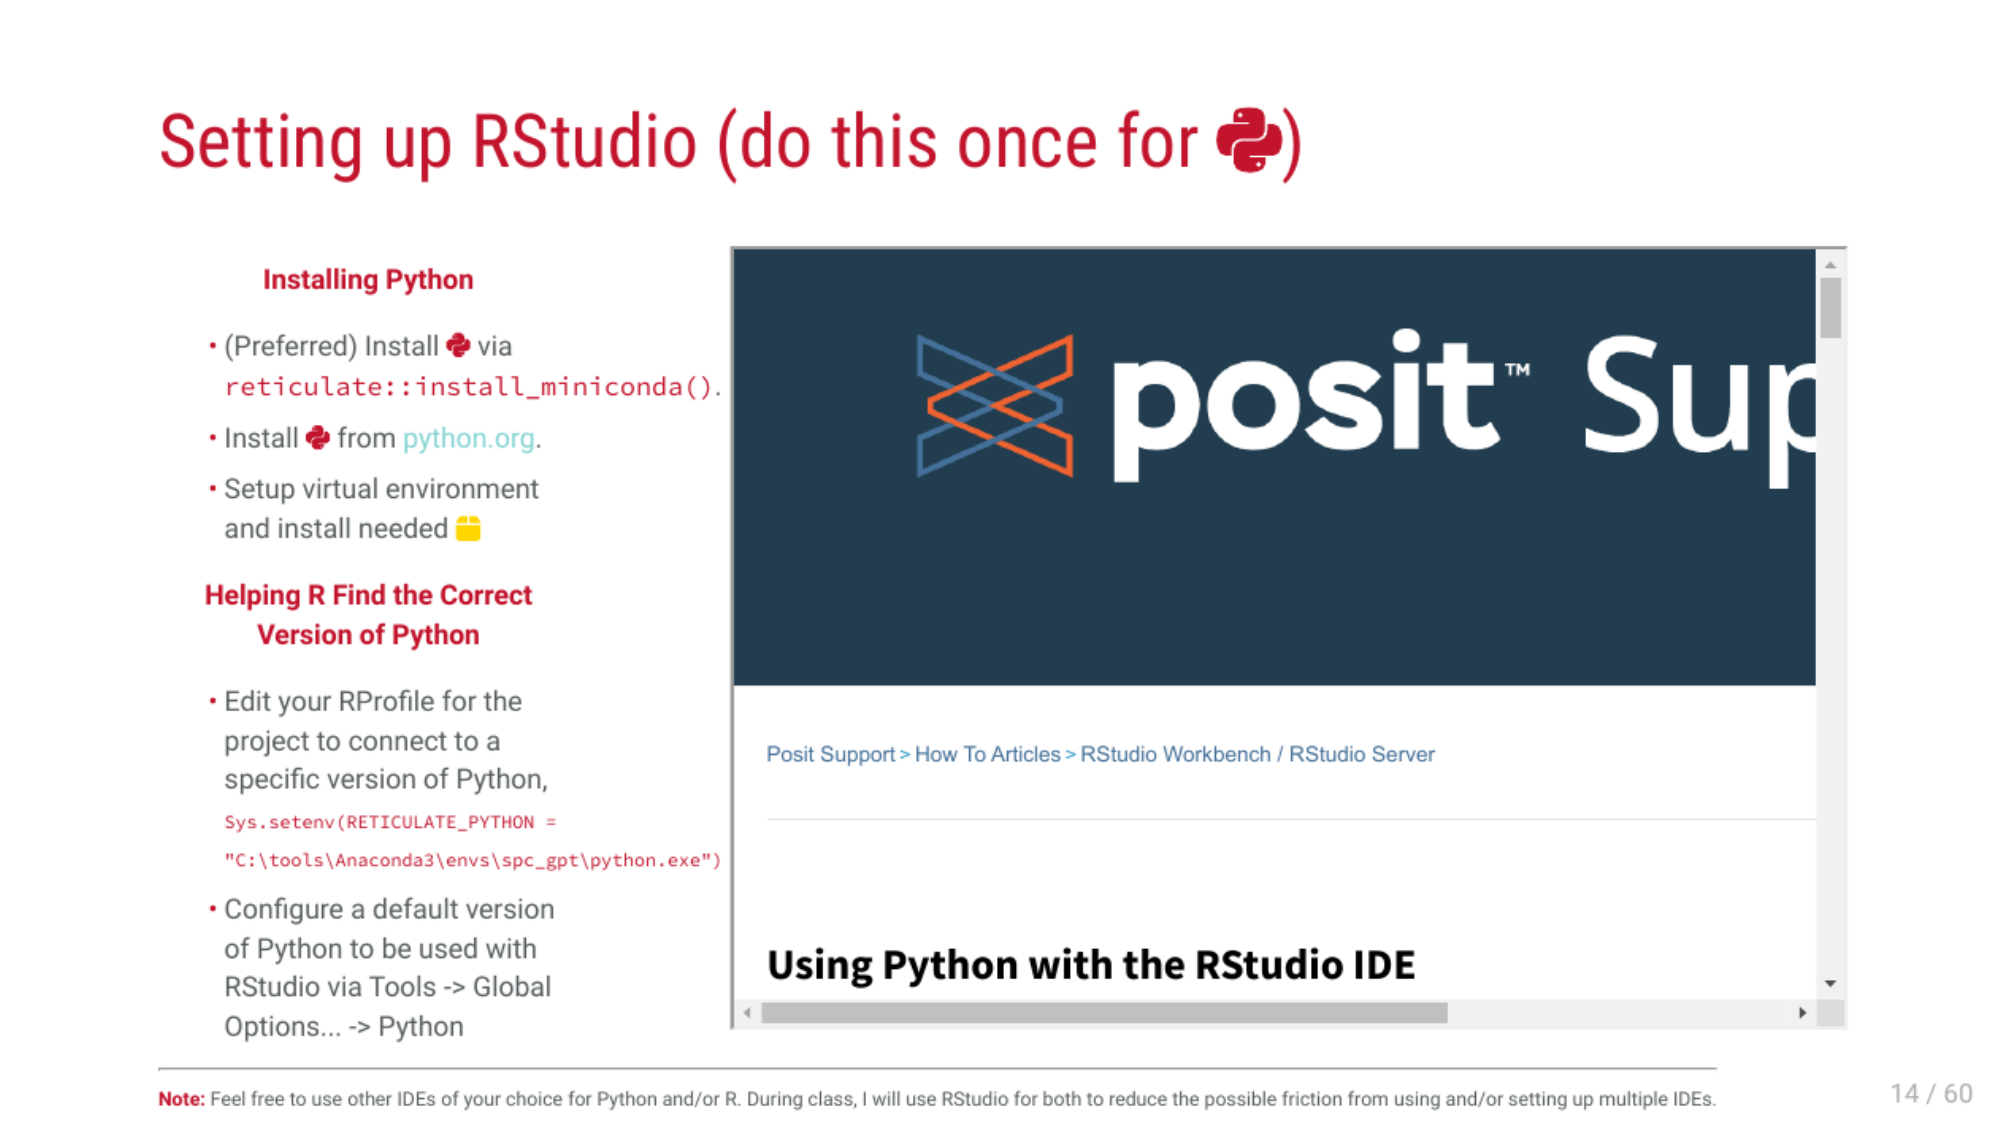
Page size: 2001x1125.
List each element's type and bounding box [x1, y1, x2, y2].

list [0, 0, 2000, 1125]
